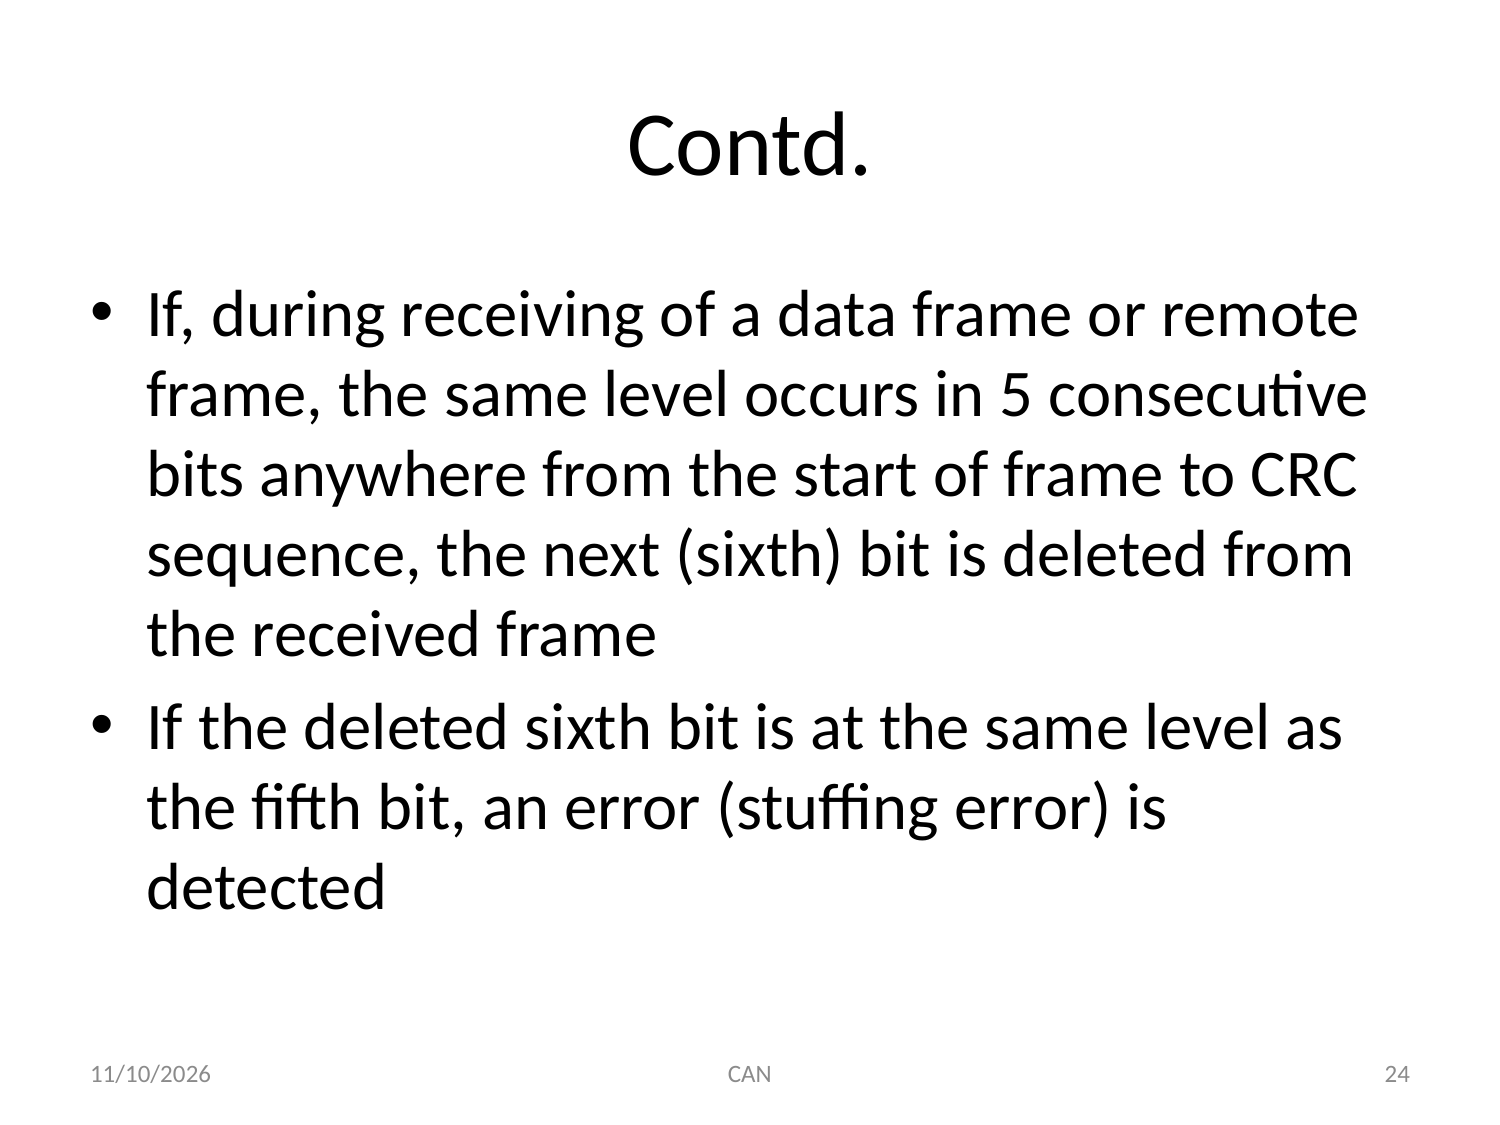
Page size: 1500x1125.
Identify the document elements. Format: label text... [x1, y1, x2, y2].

footer CAN [512, 1042, 988, 1103]
slide_number 24 [1074, 1042, 1425, 1103]
list If, during receiving of a data frame or remote frame, the same level occurs in 5 consecutive bits anywhere from the start of frame to CRC sequence, the next (sixth) bit is deleted from the received frame If the deleted sixth bit is at the same level as the fifth bit, an error (stuffing error) is detected [75, 262, 1425, 1005]
title Contd. [75, 45, 1425, 233]
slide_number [75, 1042, 425, 1103]
